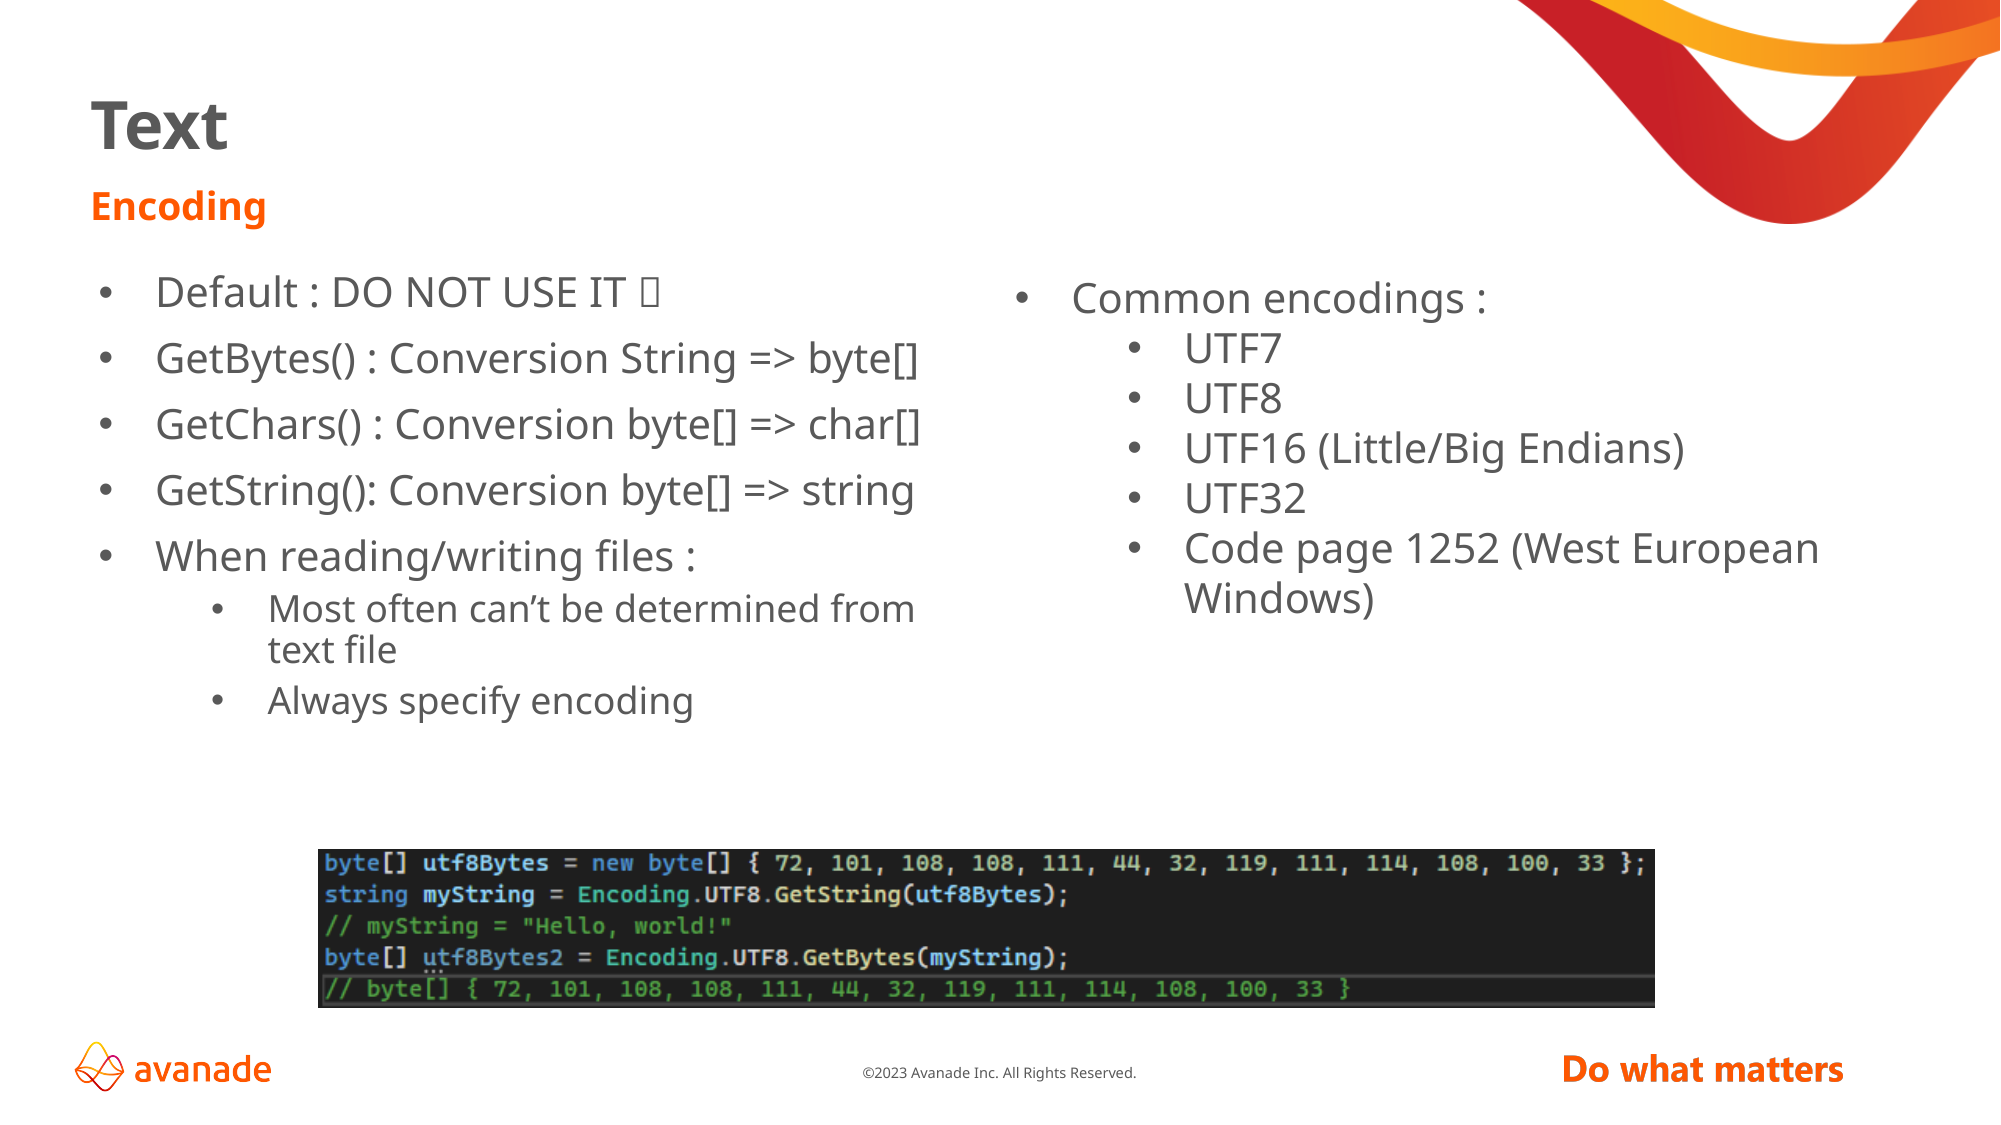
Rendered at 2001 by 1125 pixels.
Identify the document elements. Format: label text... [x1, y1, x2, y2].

picture [1483, 0, 2000, 224]
title Text [75, 75, 1913, 174]
picture [54, 1021, 300, 1112]
list Common encodings : UTF7 UTF8 UTF16 (Little/Big Endians) UTF32 Code page 1252 (West European Windows) [1004, 264, 1918, 829]
text_box Default : DO NOT USE IT  GetBytes() : Conversion String => byte[] GetChars() : Conversion byte[] => char[] GetString(): Conversion byte[] => string When reading/writing files : Most often can’t be determined from text file Always specify encoding [83, 264, 1004, 829]
list Encoding [74, 174, 1913, 237]
picture [1564, 1054, 1843, 1082]
picture [318, 849, 1655, 1008]
